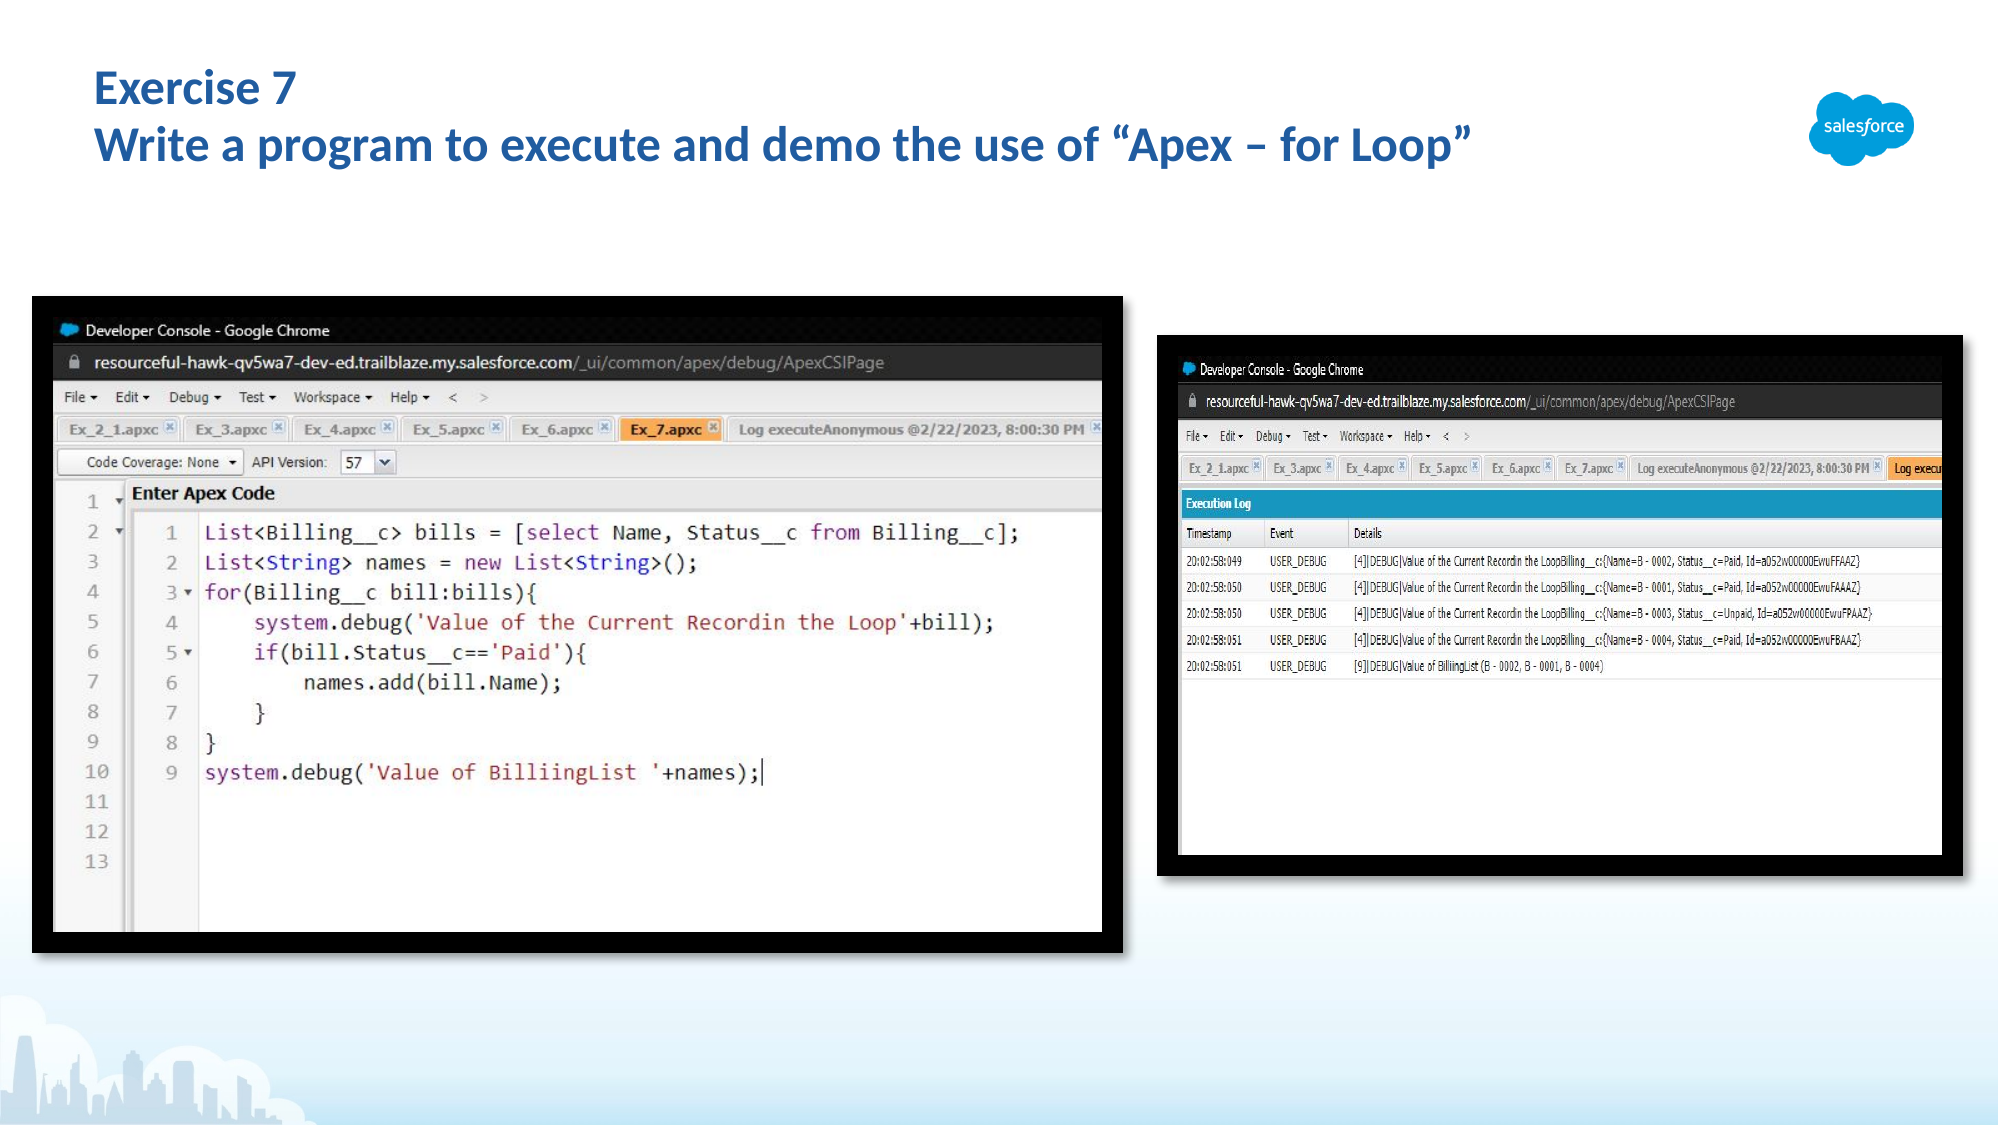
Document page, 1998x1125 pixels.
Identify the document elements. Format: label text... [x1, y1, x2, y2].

picture [0, 0, 1998, 1125]
title Exercise 7 Write a program to execute and demo the use of “Apex – for Loop” [93, 9, 1907, 174]
